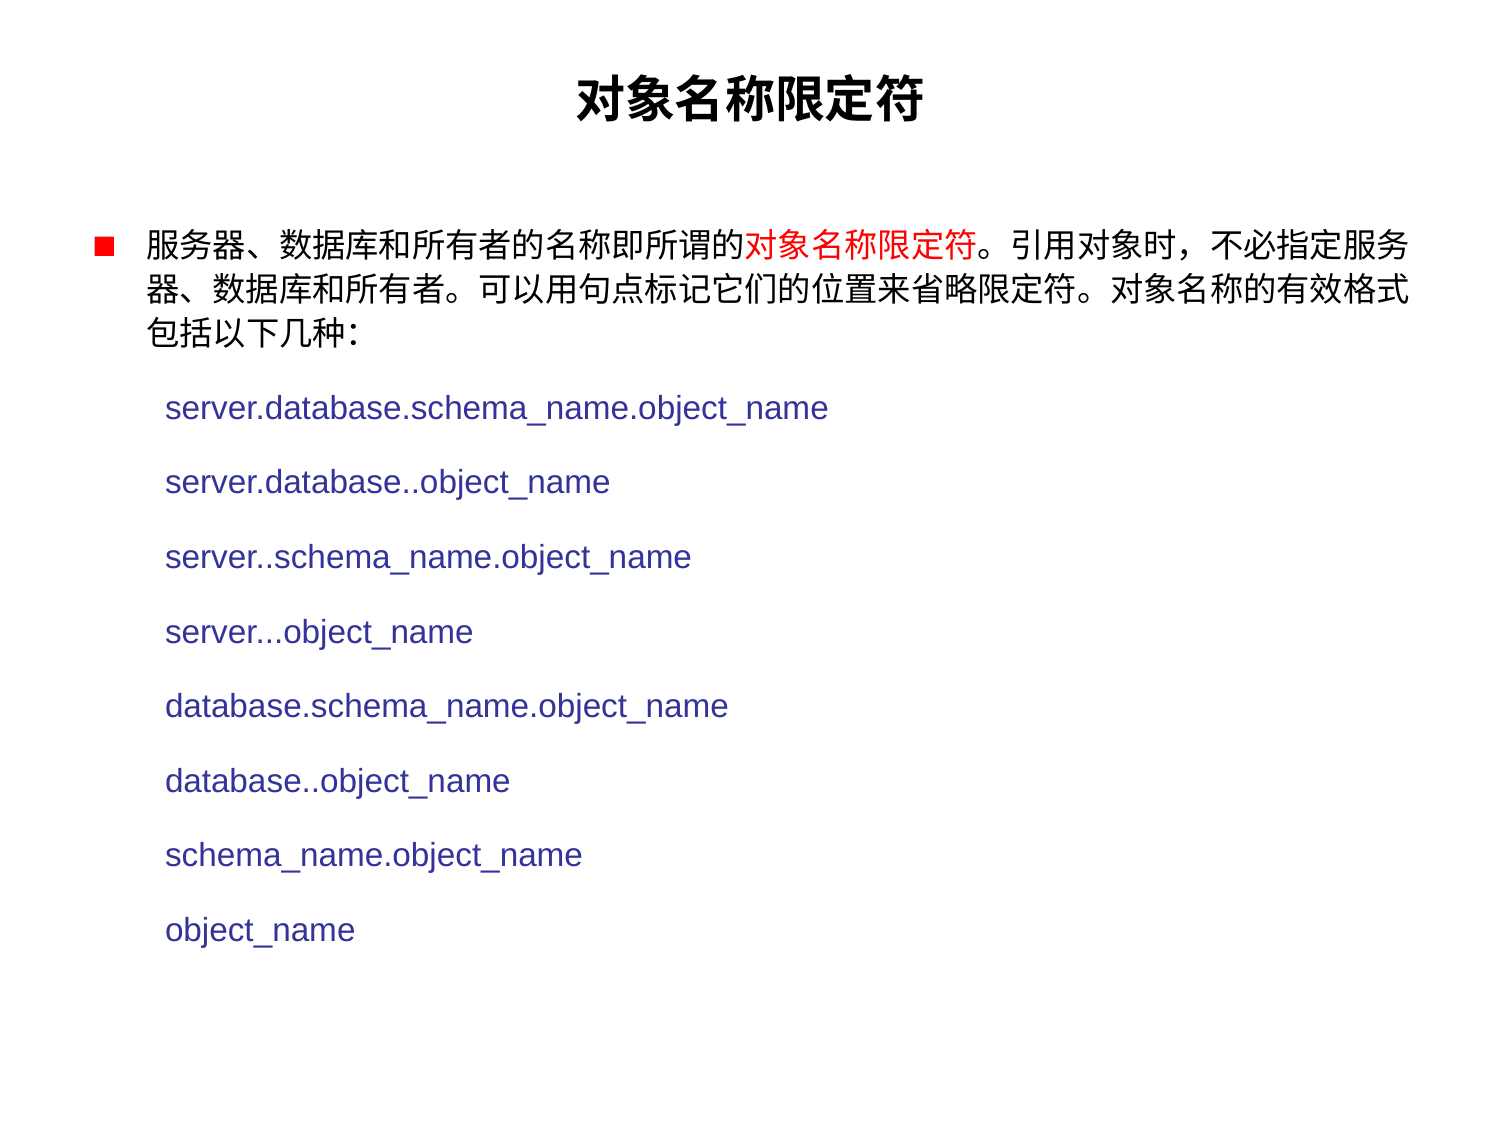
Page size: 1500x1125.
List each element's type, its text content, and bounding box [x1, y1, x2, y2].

list 服务器、数据库和所有者的名称即所谓的对象名称限定符。引用对象时，不必指定服务器、数据库和所有者。可以用句点标记它们的位置来省略限定符。对象名称的有效格式包括以下几种： server.database.schema_name.object_name server.database..object_name server..schema_name.object_name server...object_name database.schema_name.object_name database..object_name schema_name.object_name object_name [75, 212, 1425, 1063]
title 对象名称限定符 [75, 45, 1425, 150]
picture [90, 232, 114, 256]
